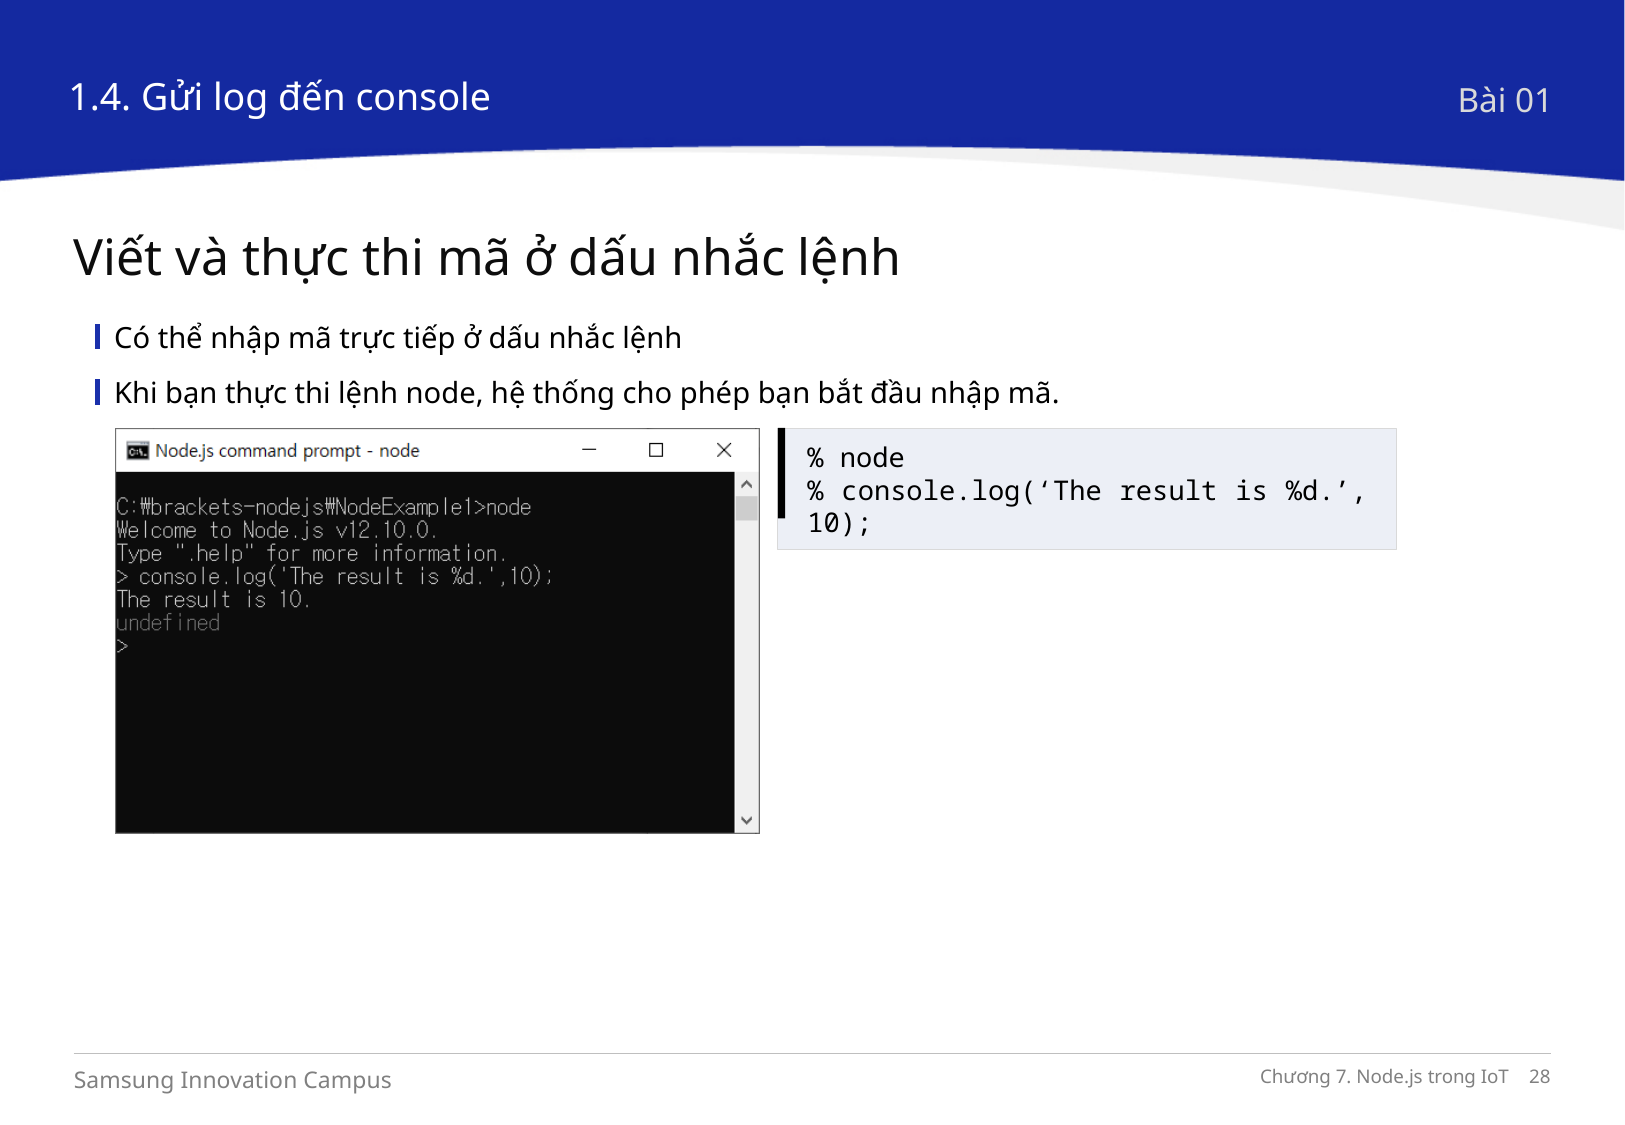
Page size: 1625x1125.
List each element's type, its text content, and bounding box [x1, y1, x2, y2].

picture [0, 0, 1625, 1125]
text_box [777, 427, 786, 519]
text_box Viết và thực thi mã ở dấu nhắc lệnh [73, 224, 1552, 287]
text_box Bài 01 [1422, 78, 1554, 119]
text_box % node % console.log(‘The result is %d.’, 10); [777, 428, 1397, 550]
text_box Có thể nhập mã trực tiếp ở dấu nhắc lệnh Khi bạn thực thi lệnh node, hệ thống cho phép bạn bắt đầu nhập mã. [94, 318, 1510, 411]
text_box 1.4. Gửi log đến console [67, 72, 1025, 119]
